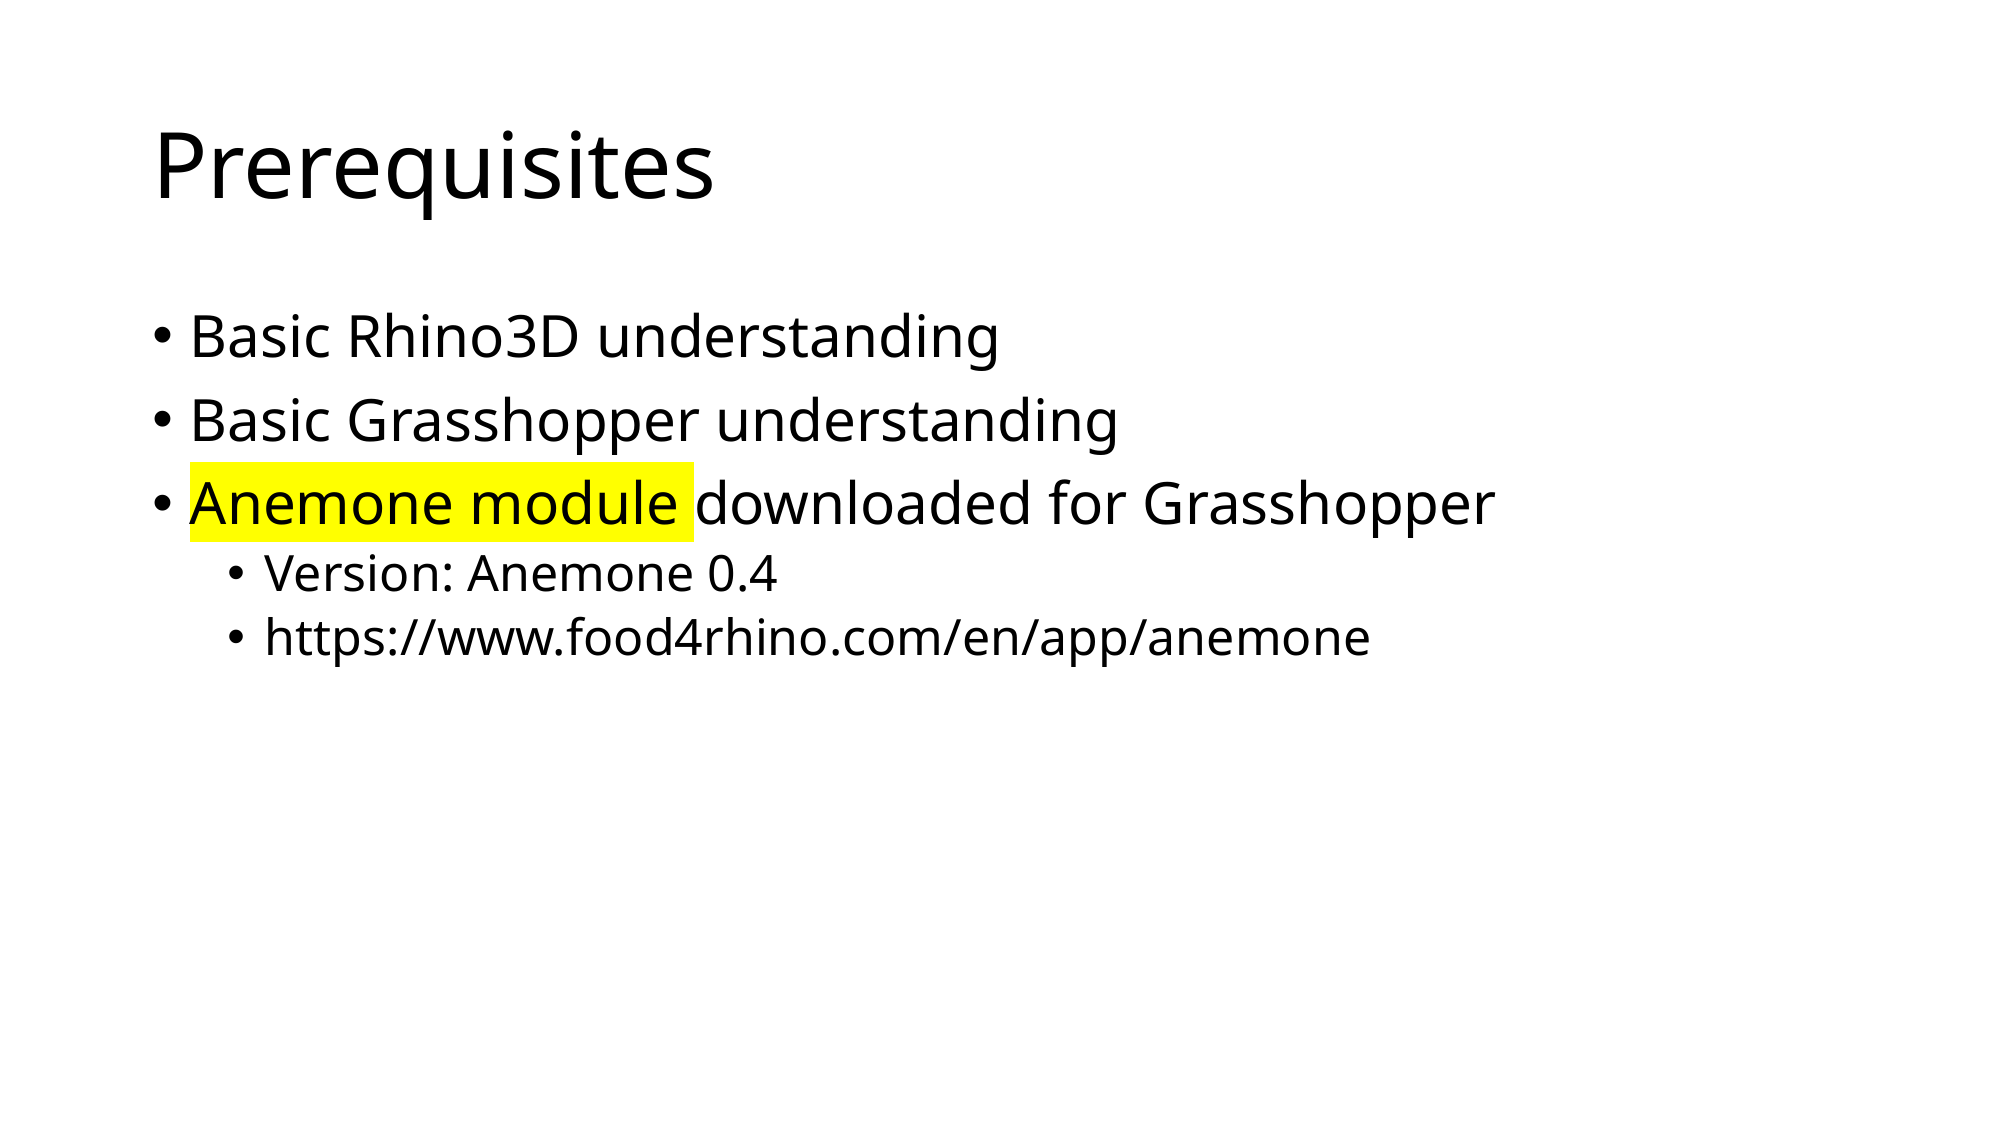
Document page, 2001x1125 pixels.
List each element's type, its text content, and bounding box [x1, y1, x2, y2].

list Basic Rhino3D understanding Basic Grasshopper understanding Anemone module downloaded for Grasshopper Version: Anemone 0.4 https://www.food4rhino.com/en/app/anemone [137, 299, 1863, 1014]
title Prerequisites [137, 59, 1863, 278]
